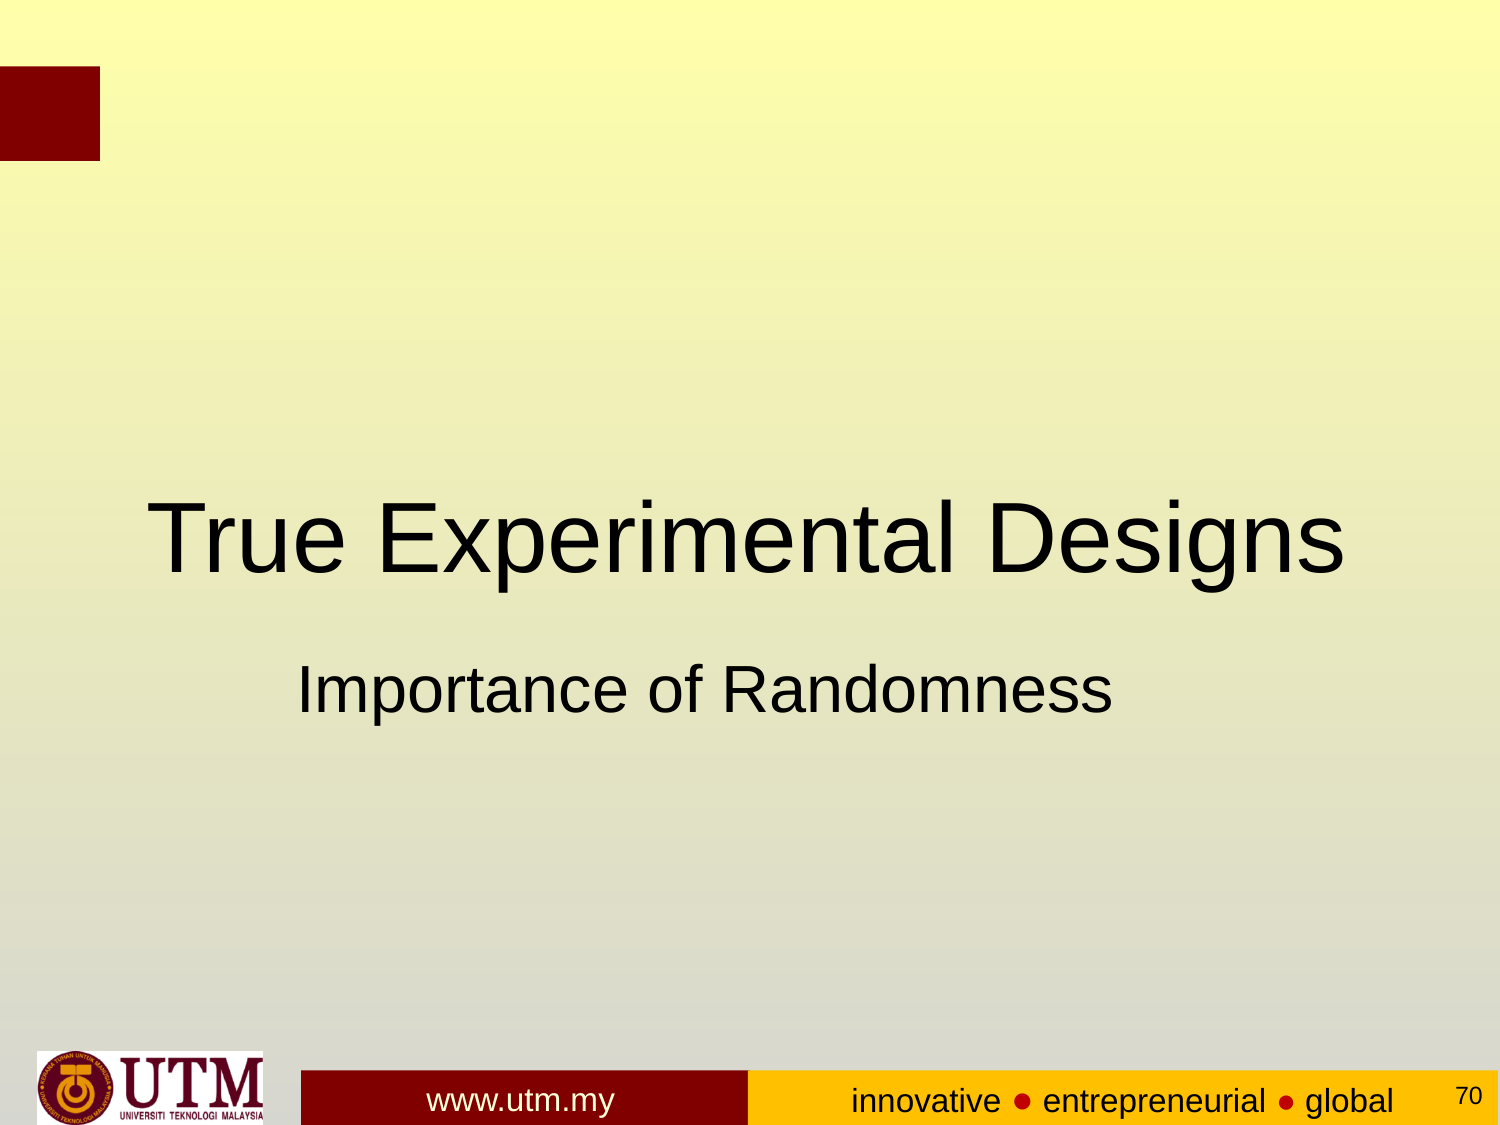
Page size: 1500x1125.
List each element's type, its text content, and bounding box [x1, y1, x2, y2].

list True Experimental Designs Importance of Randomness [112, 324, 1388, 1001]
picture [37, 1051, 263, 1125]
